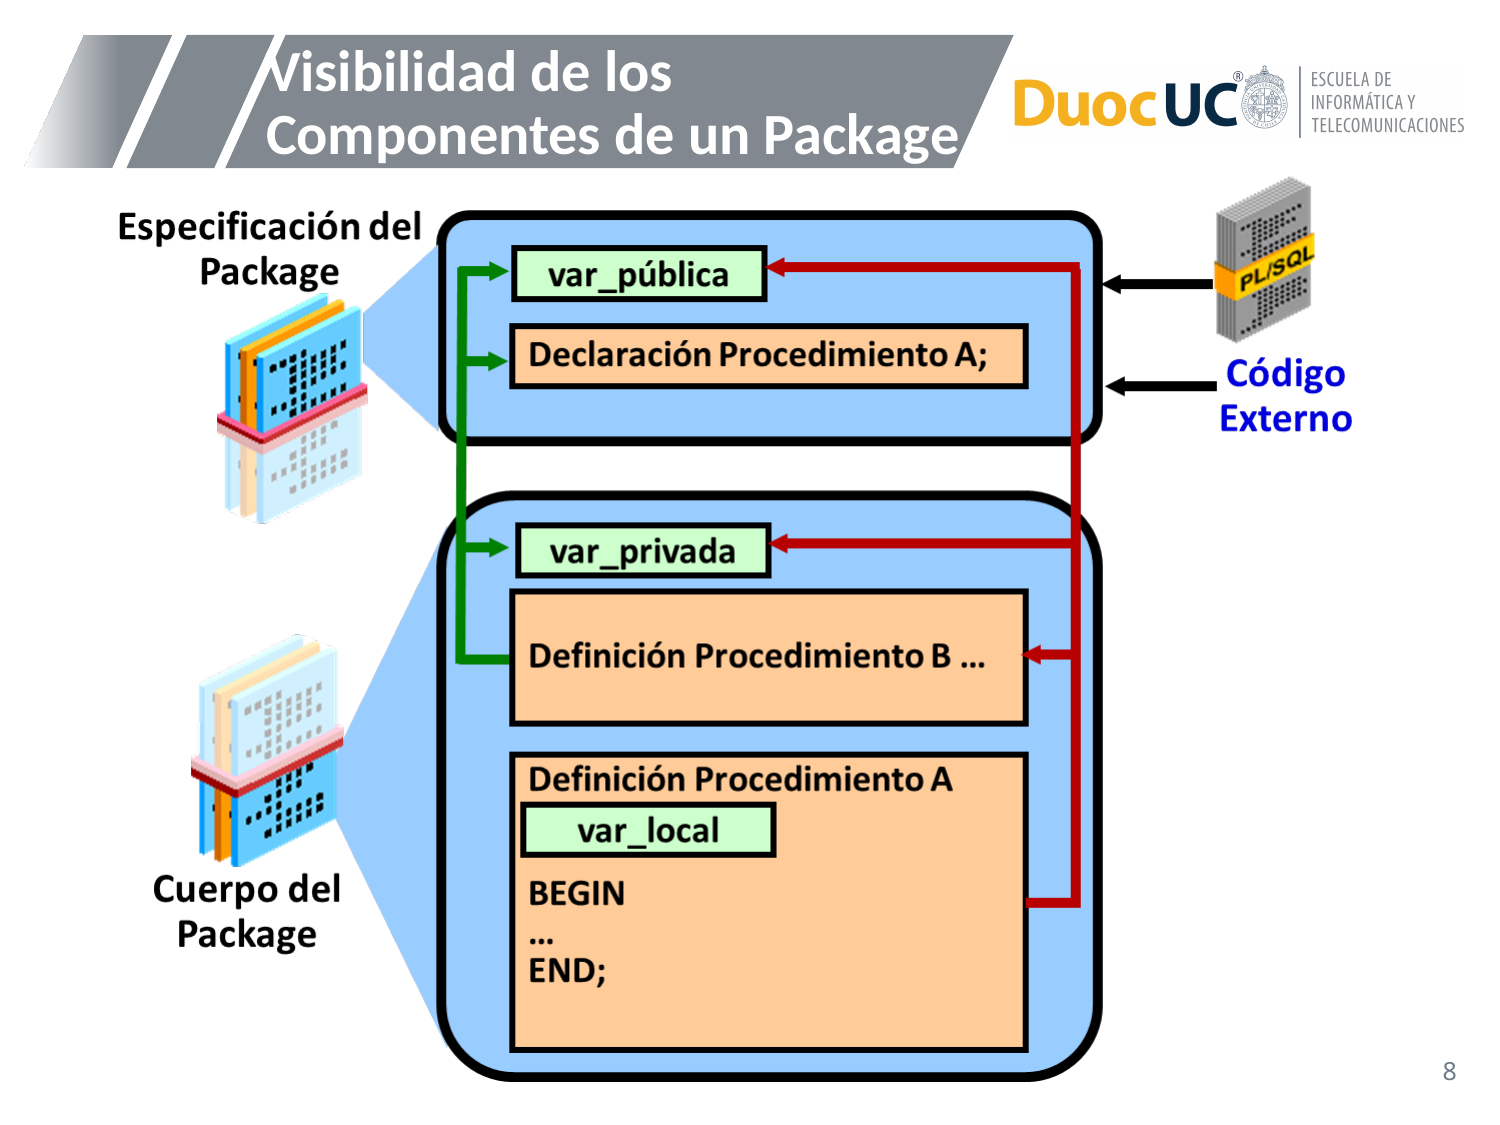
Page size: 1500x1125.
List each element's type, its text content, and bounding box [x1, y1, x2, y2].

picture [91, 175, 1409, 1083]
picture [1013, 63, 1465, 140]
title Visibilidad de los Componentes de un Package [251, 37, 1006, 171]
